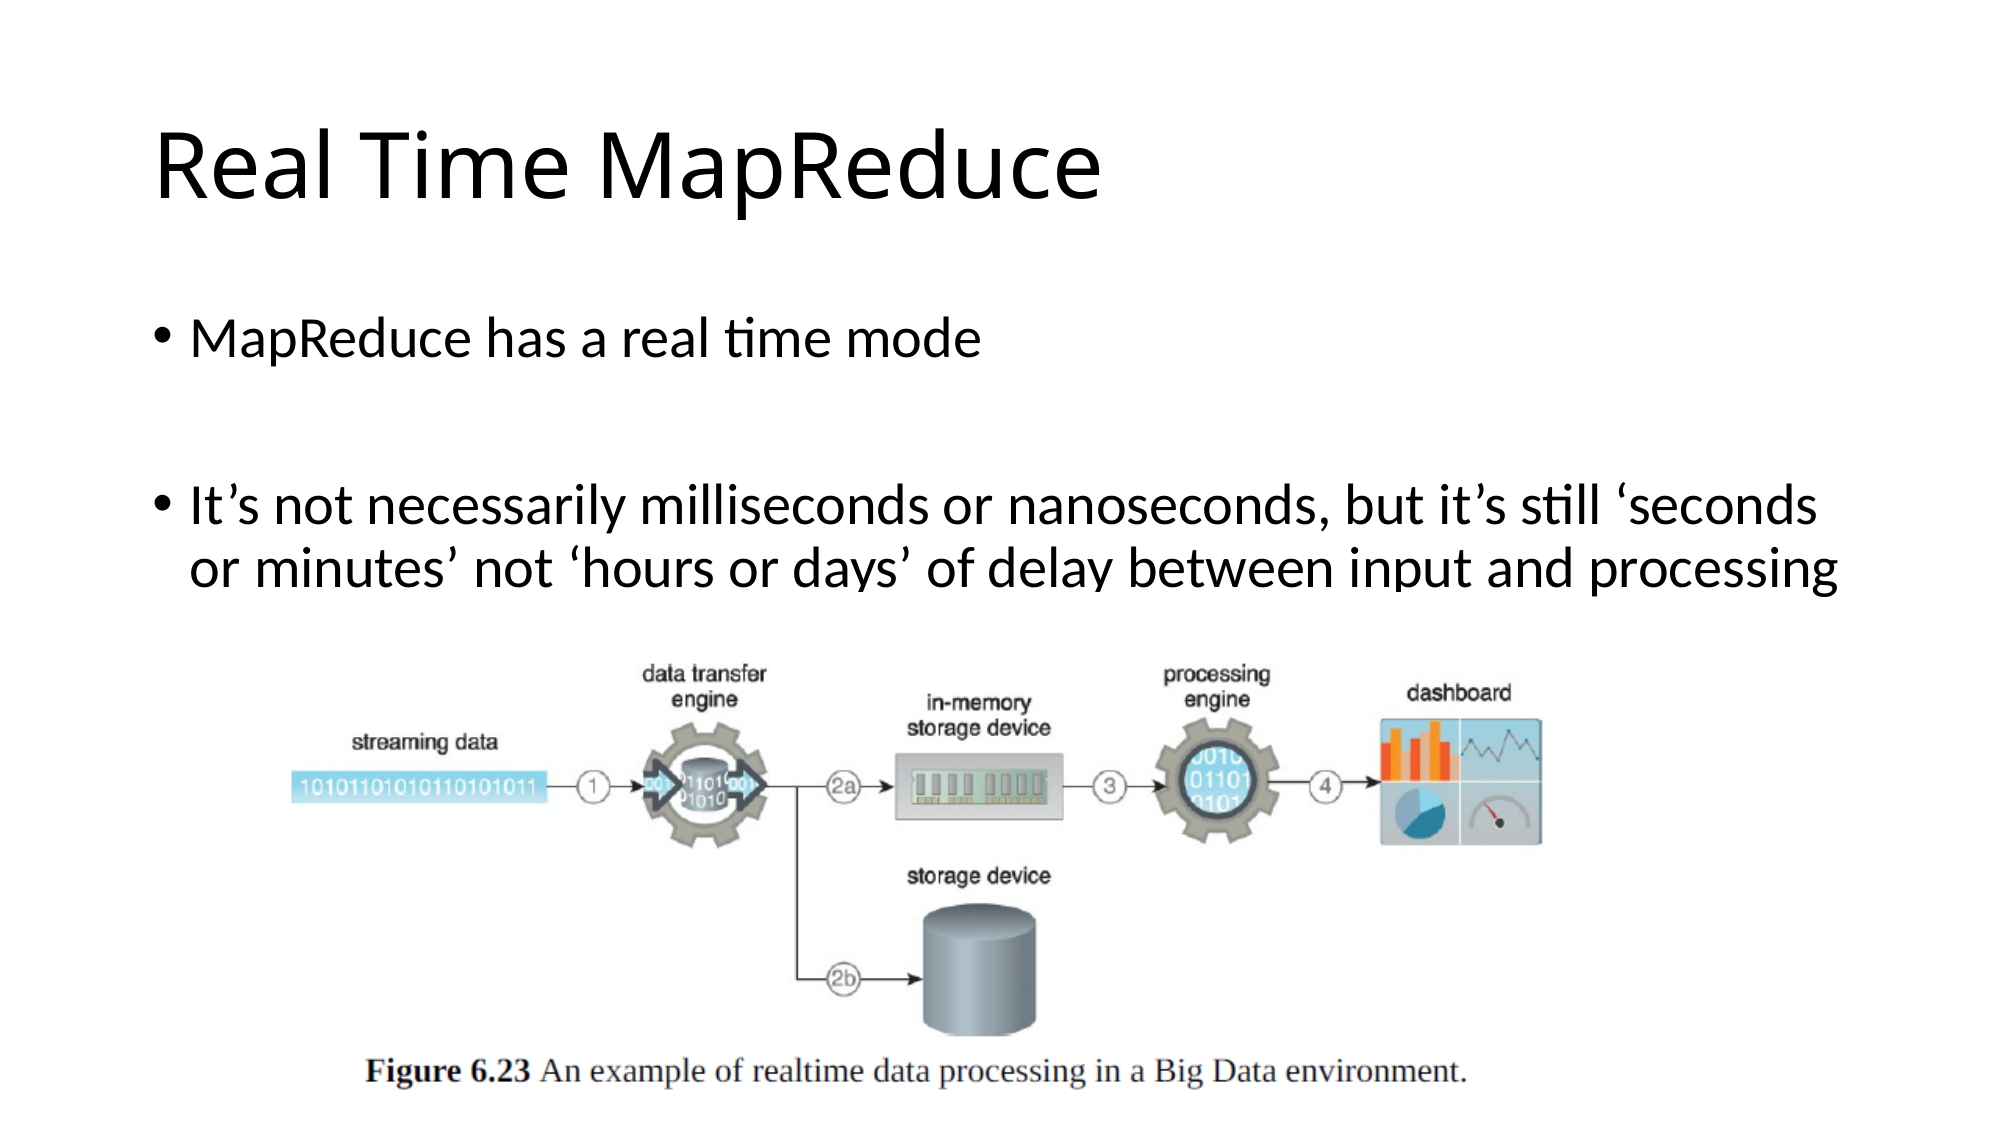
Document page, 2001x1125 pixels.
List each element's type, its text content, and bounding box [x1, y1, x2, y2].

picture [259, 592, 1583, 1096]
title Real Time MapReduce [137, 59, 1863, 278]
list MapReduce has a real time mode It’s not necessarily milliseconds or nanoseconds, but it’s still ‘seconds or minutes’ not ‘hours or days’ of delay between input and processing [137, 299, 1863, 1014]
